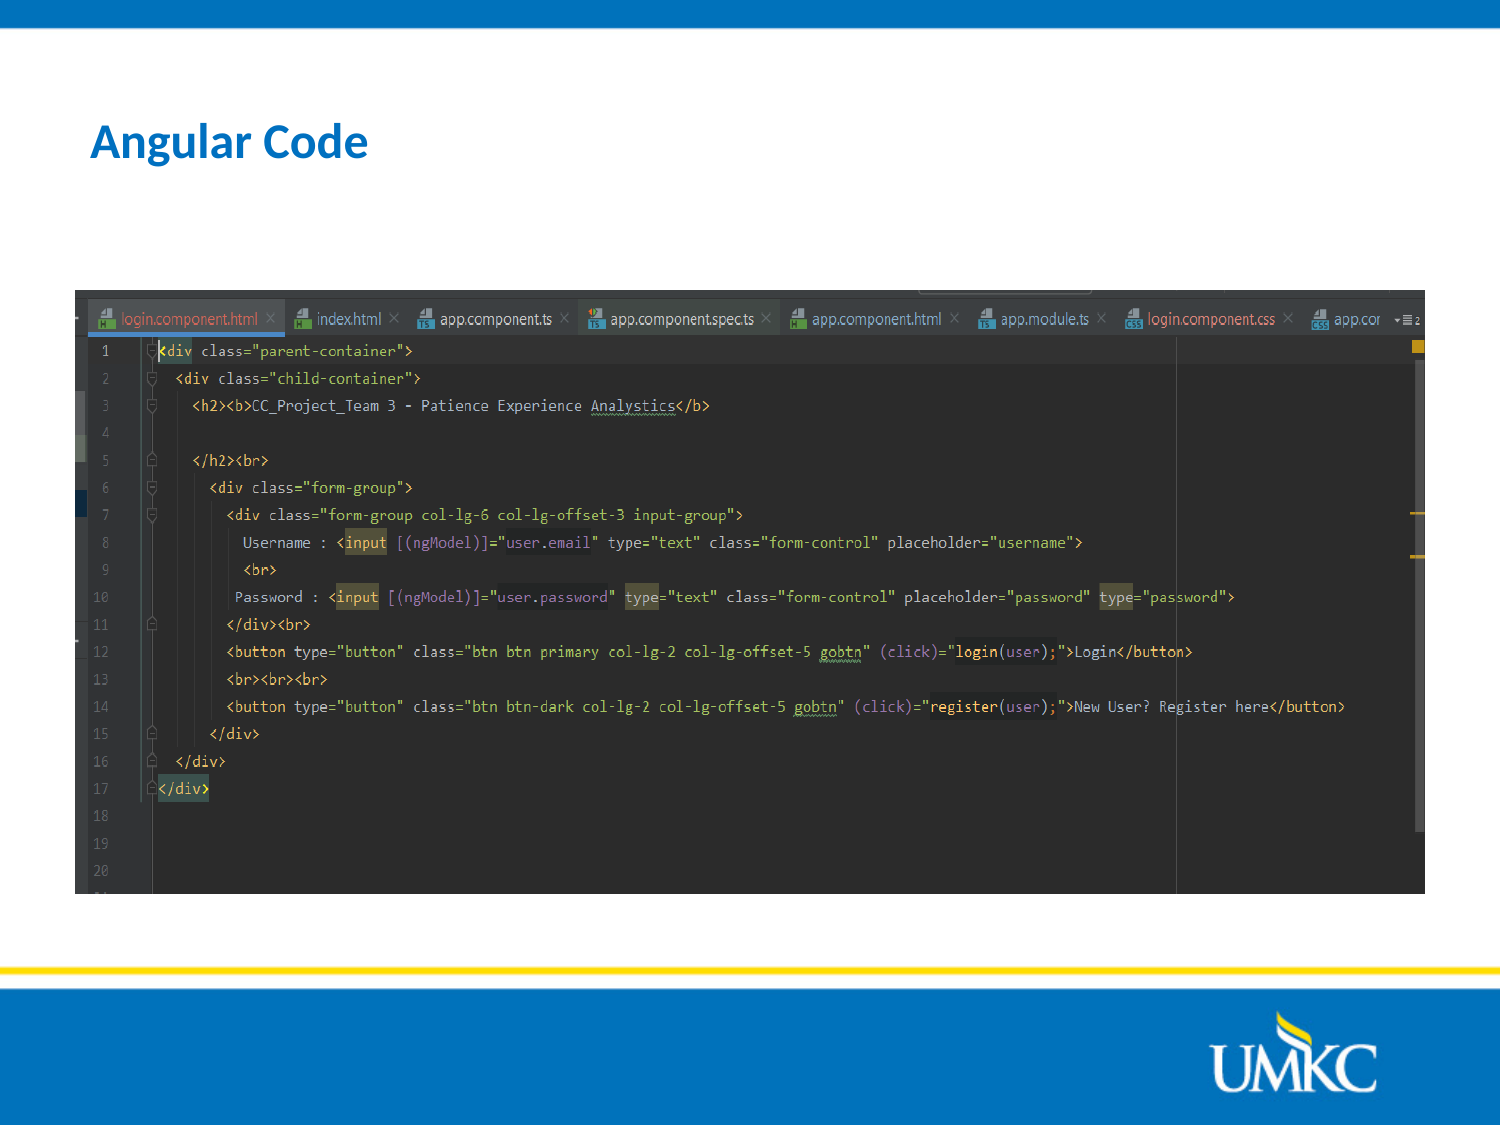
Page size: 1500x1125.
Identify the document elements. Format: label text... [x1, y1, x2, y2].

picture [0, 0, 1500, 1125]
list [74, 290, 1426, 894]
title Angular Code [75, 45, 1425, 233]
